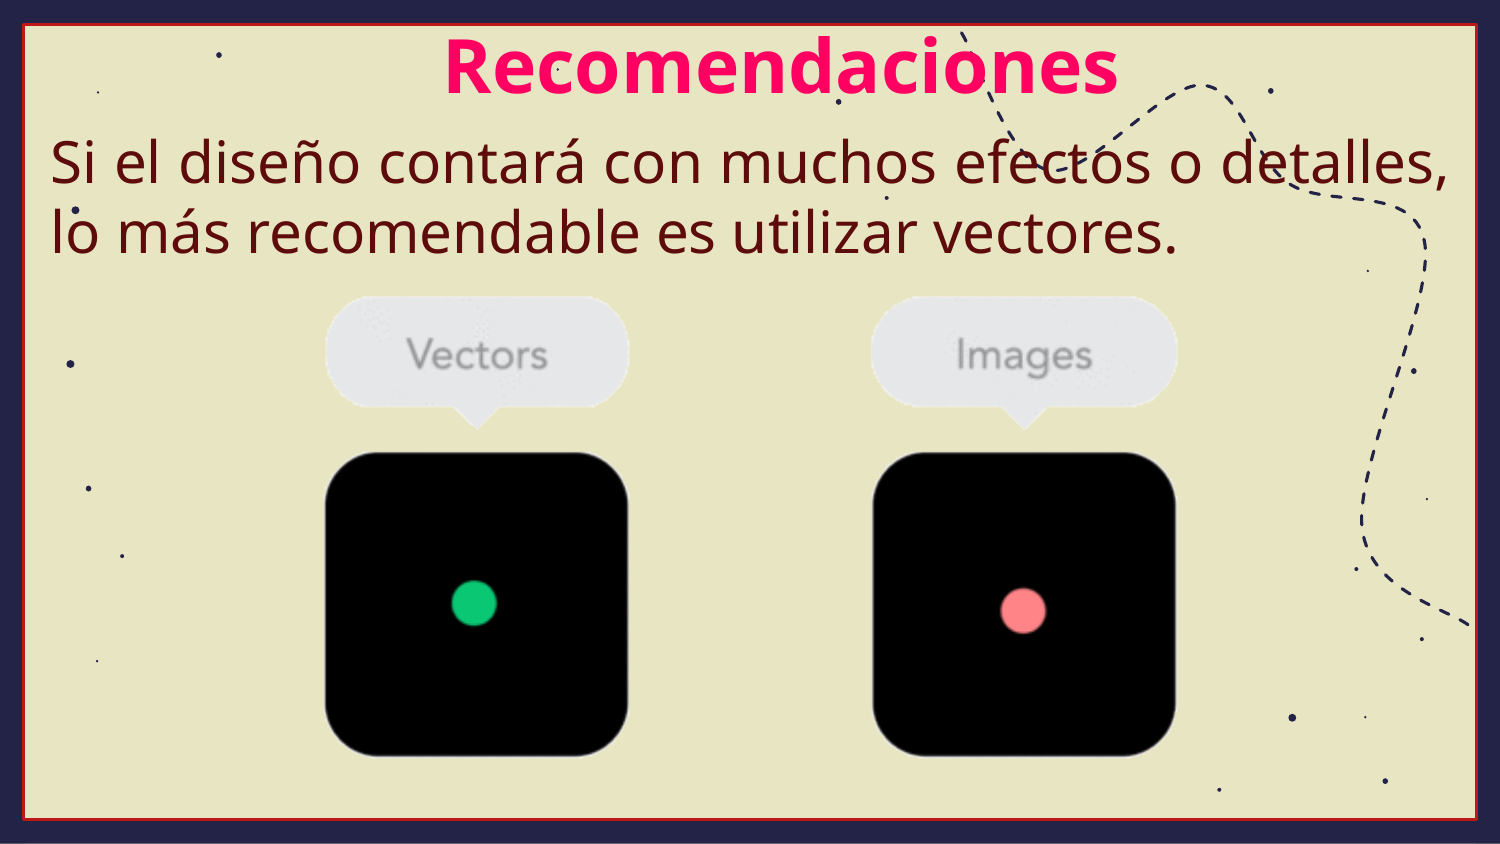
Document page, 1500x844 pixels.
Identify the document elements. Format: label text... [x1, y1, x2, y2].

picture [98, 291, 1402, 767]
text_box Si el diseño contará con muchos efectos o detalles, lo más recomendable es utilizar vectores. [35, 117, 1465, 273]
text_box Recomendaciones [73, 11, 1491, 117]
